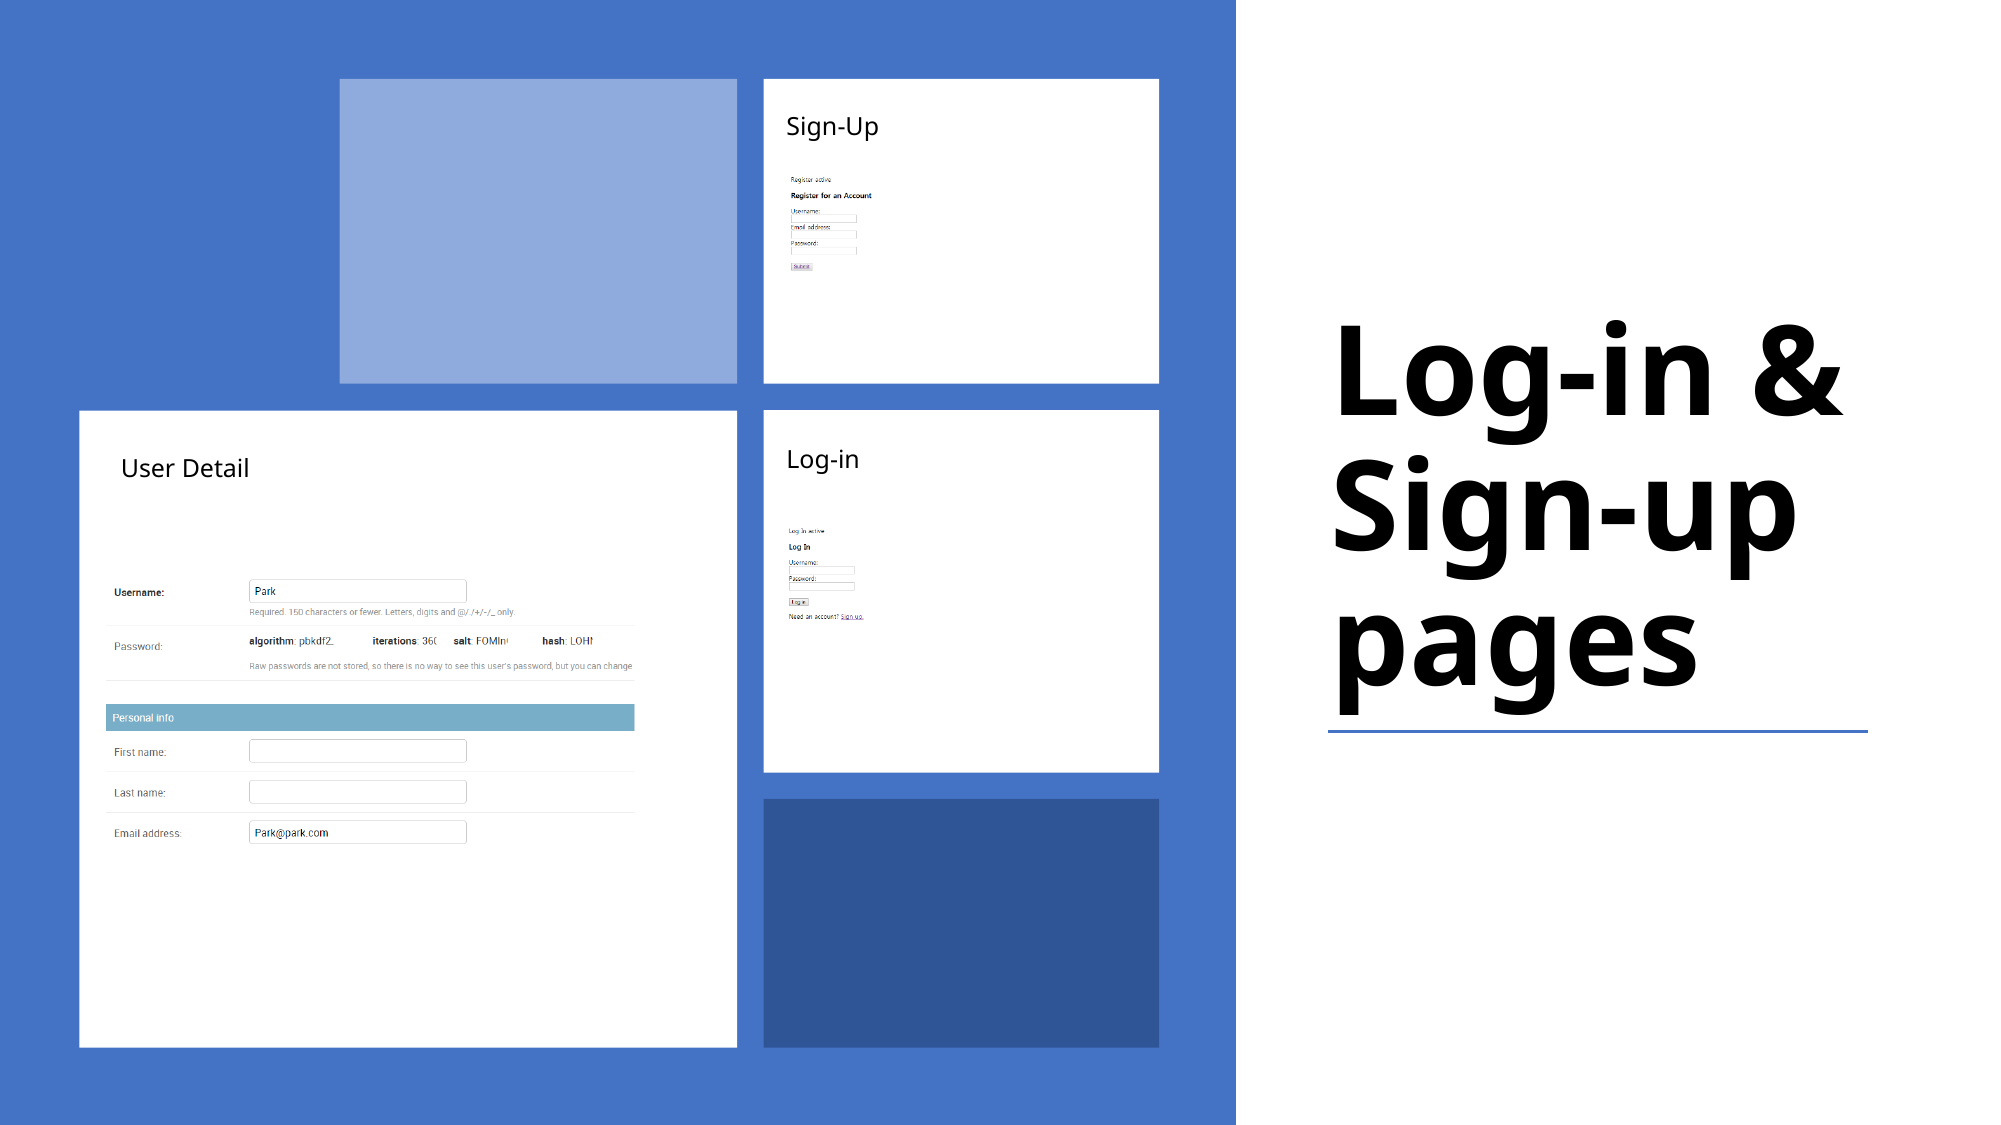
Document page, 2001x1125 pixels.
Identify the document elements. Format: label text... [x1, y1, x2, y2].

text_box [762, 78, 1160, 385]
picture [789, 172, 1134, 290]
text_box Log-in & Sign-up pages [1315, 78, 1923, 720]
picture [105, 566, 711, 892]
text_box Sign-Up [771, 103, 1061, 148]
picture [787, 526, 1134, 657]
text_box [0, 0, 1237, 1125]
text_box Log-in [771, 436, 1061, 481]
text_box User Detail [106, 444, 439, 490]
text_box [762, 798, 1160, 1049]
text_box [339, 78, 738, 385]
text_box [78, 410, 738, 1049]
text_box [762, 409, 1160, 774]
